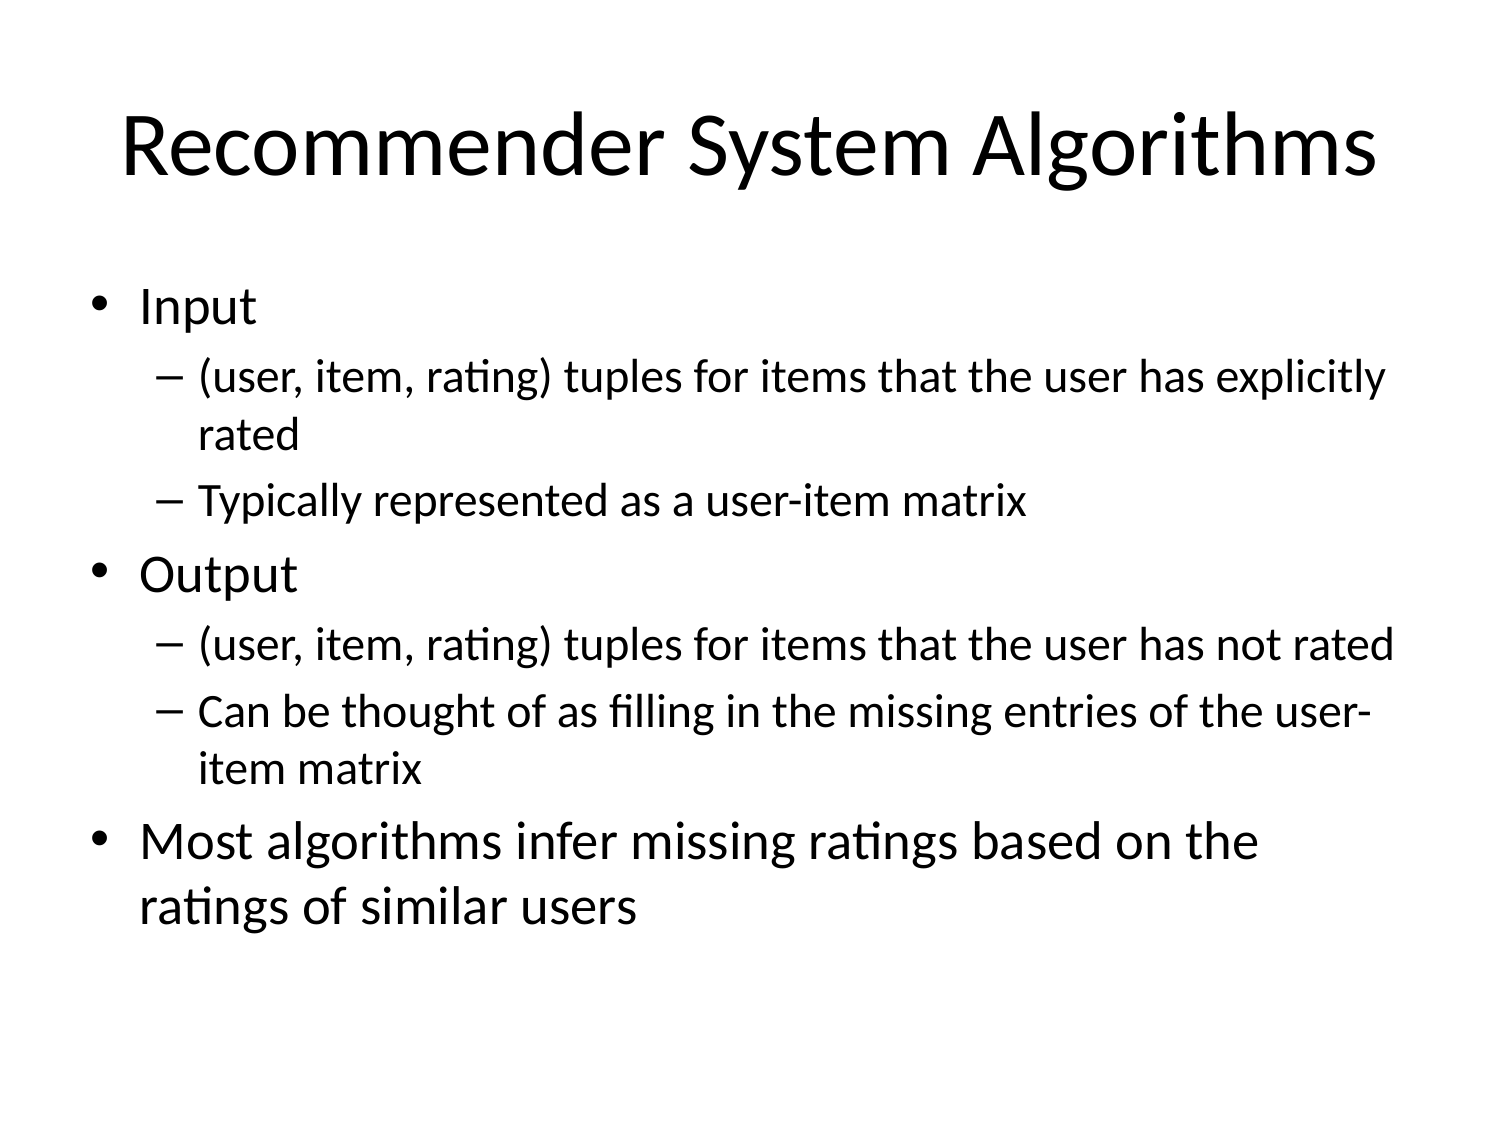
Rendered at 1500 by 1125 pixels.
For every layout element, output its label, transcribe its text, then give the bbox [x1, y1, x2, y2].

title Recommender System Algorithms [75, 45, 1425, 233]
list Input (user, item, rating) tuples for items that the user has explicitly rated Typically represented as a user-item matrix Output (user, item, rating) tuples for items that the user has not rated Can be thought of as filling in the missing entries of the user-item matrix Most algorithms infer missing ratings based on the ratings of similar users [75, 262, 1425, 1005]
